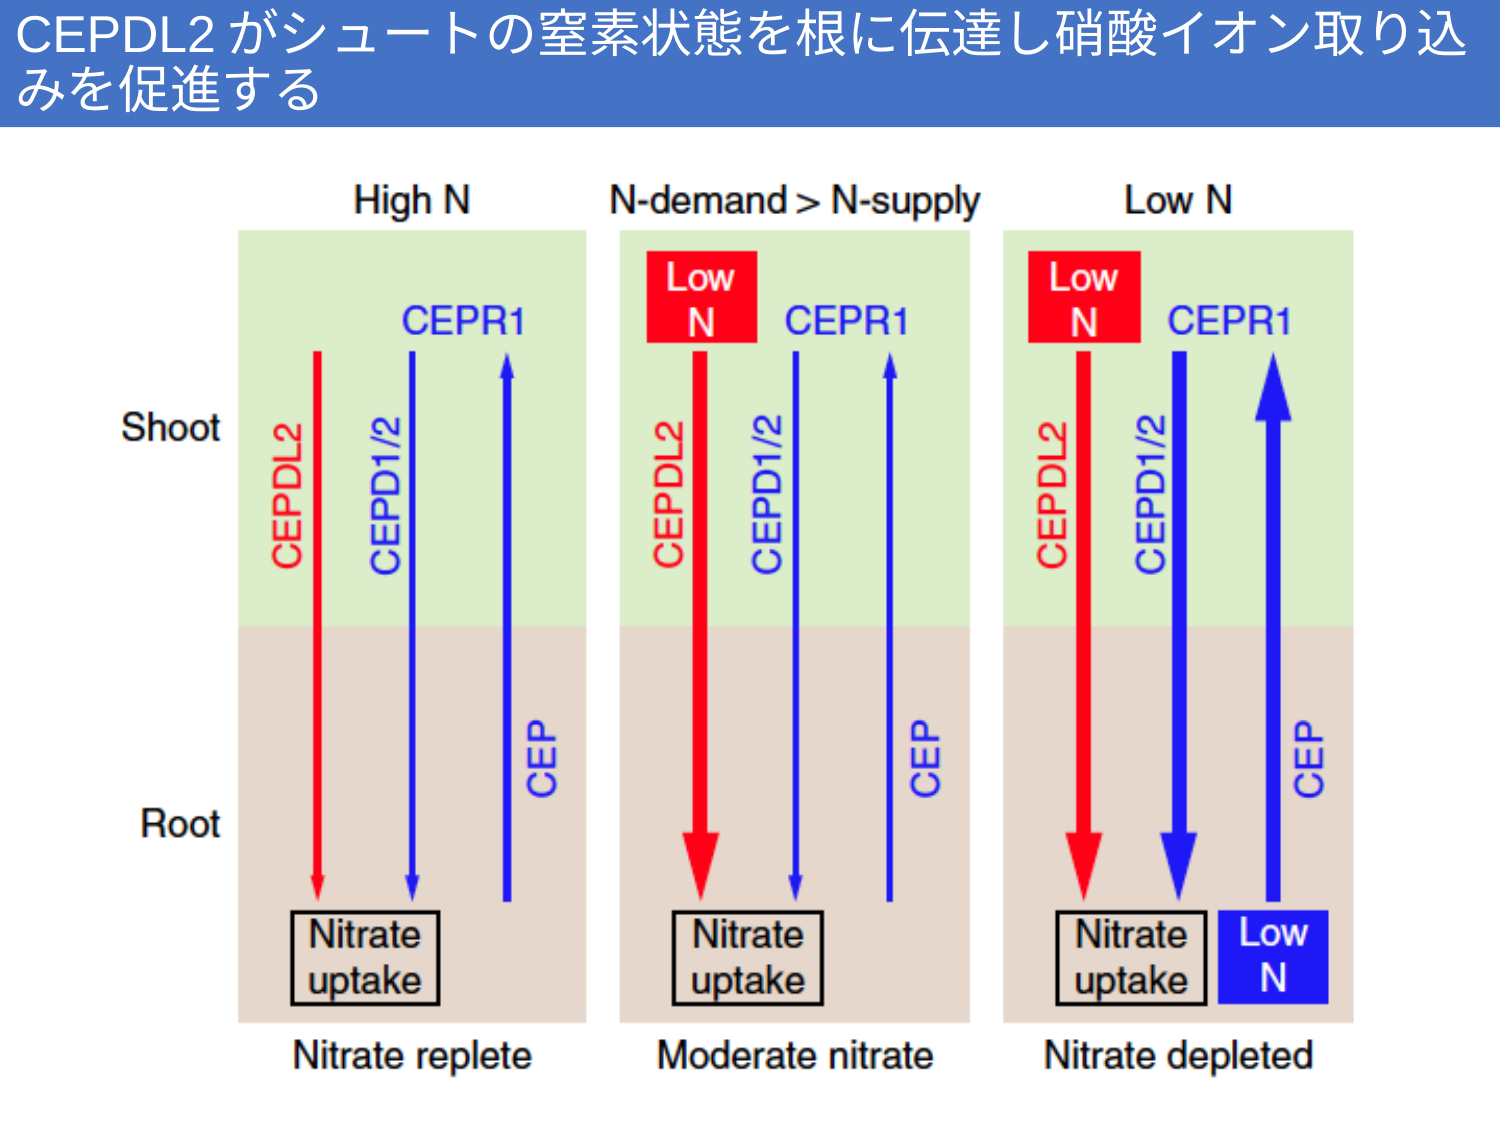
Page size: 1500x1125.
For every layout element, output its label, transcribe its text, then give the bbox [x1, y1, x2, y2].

title CEPDL2がシュートの窒素状態を根に伝達し硝酸イオン取り込みを促進する [0, 0, 1500, 128]
picture [122, 164, 1378, 1086]
